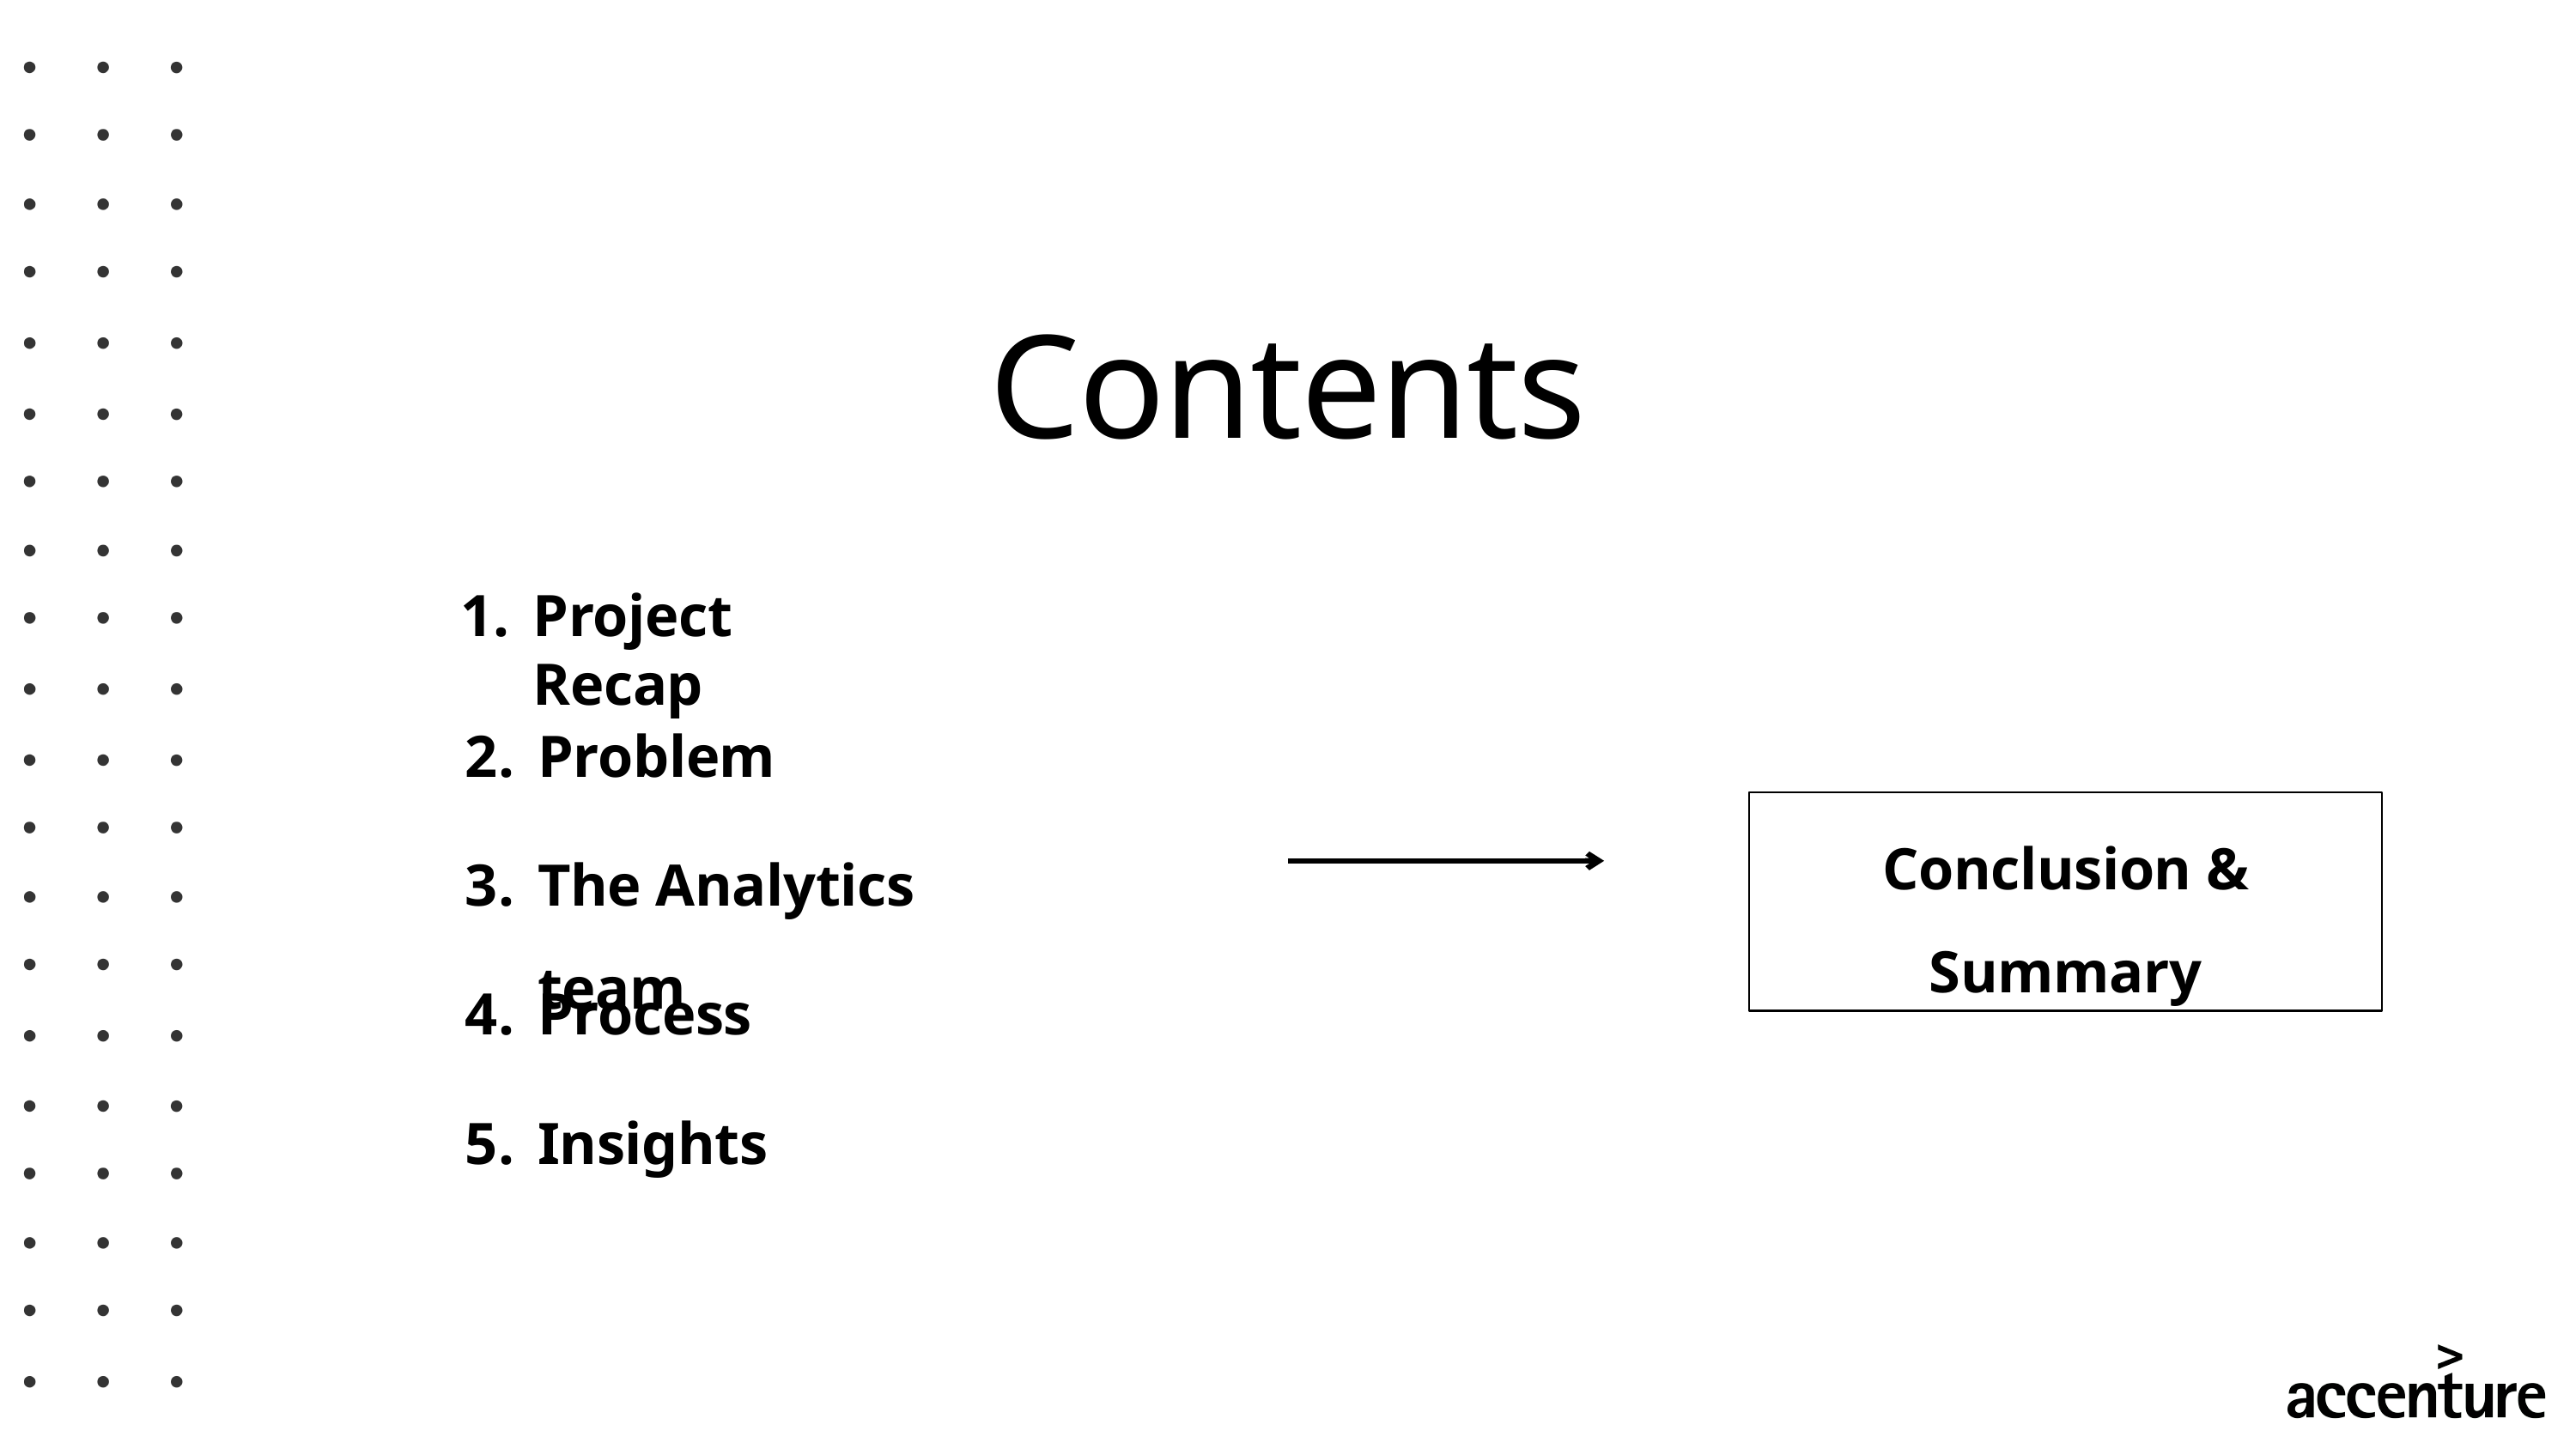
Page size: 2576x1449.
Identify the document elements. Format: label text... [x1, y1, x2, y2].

text_box Contents [677, 294, 1899, 467]
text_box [0, 57, 187, 1392]
text_box Conclusion & Summary [1749, 791, 2382, 1011]
text_box The Analytics team [453, 808, 1000, 1028]
text_box Problem [453, 679, 807, 795]
text_box Process [453, 937, 850, 1053]
picture [2278, 1335, 2555, 1428]
text_box Insights [453, 1066, 850, 1182]
text_box Project Recap [447, 573, 907, 724]
